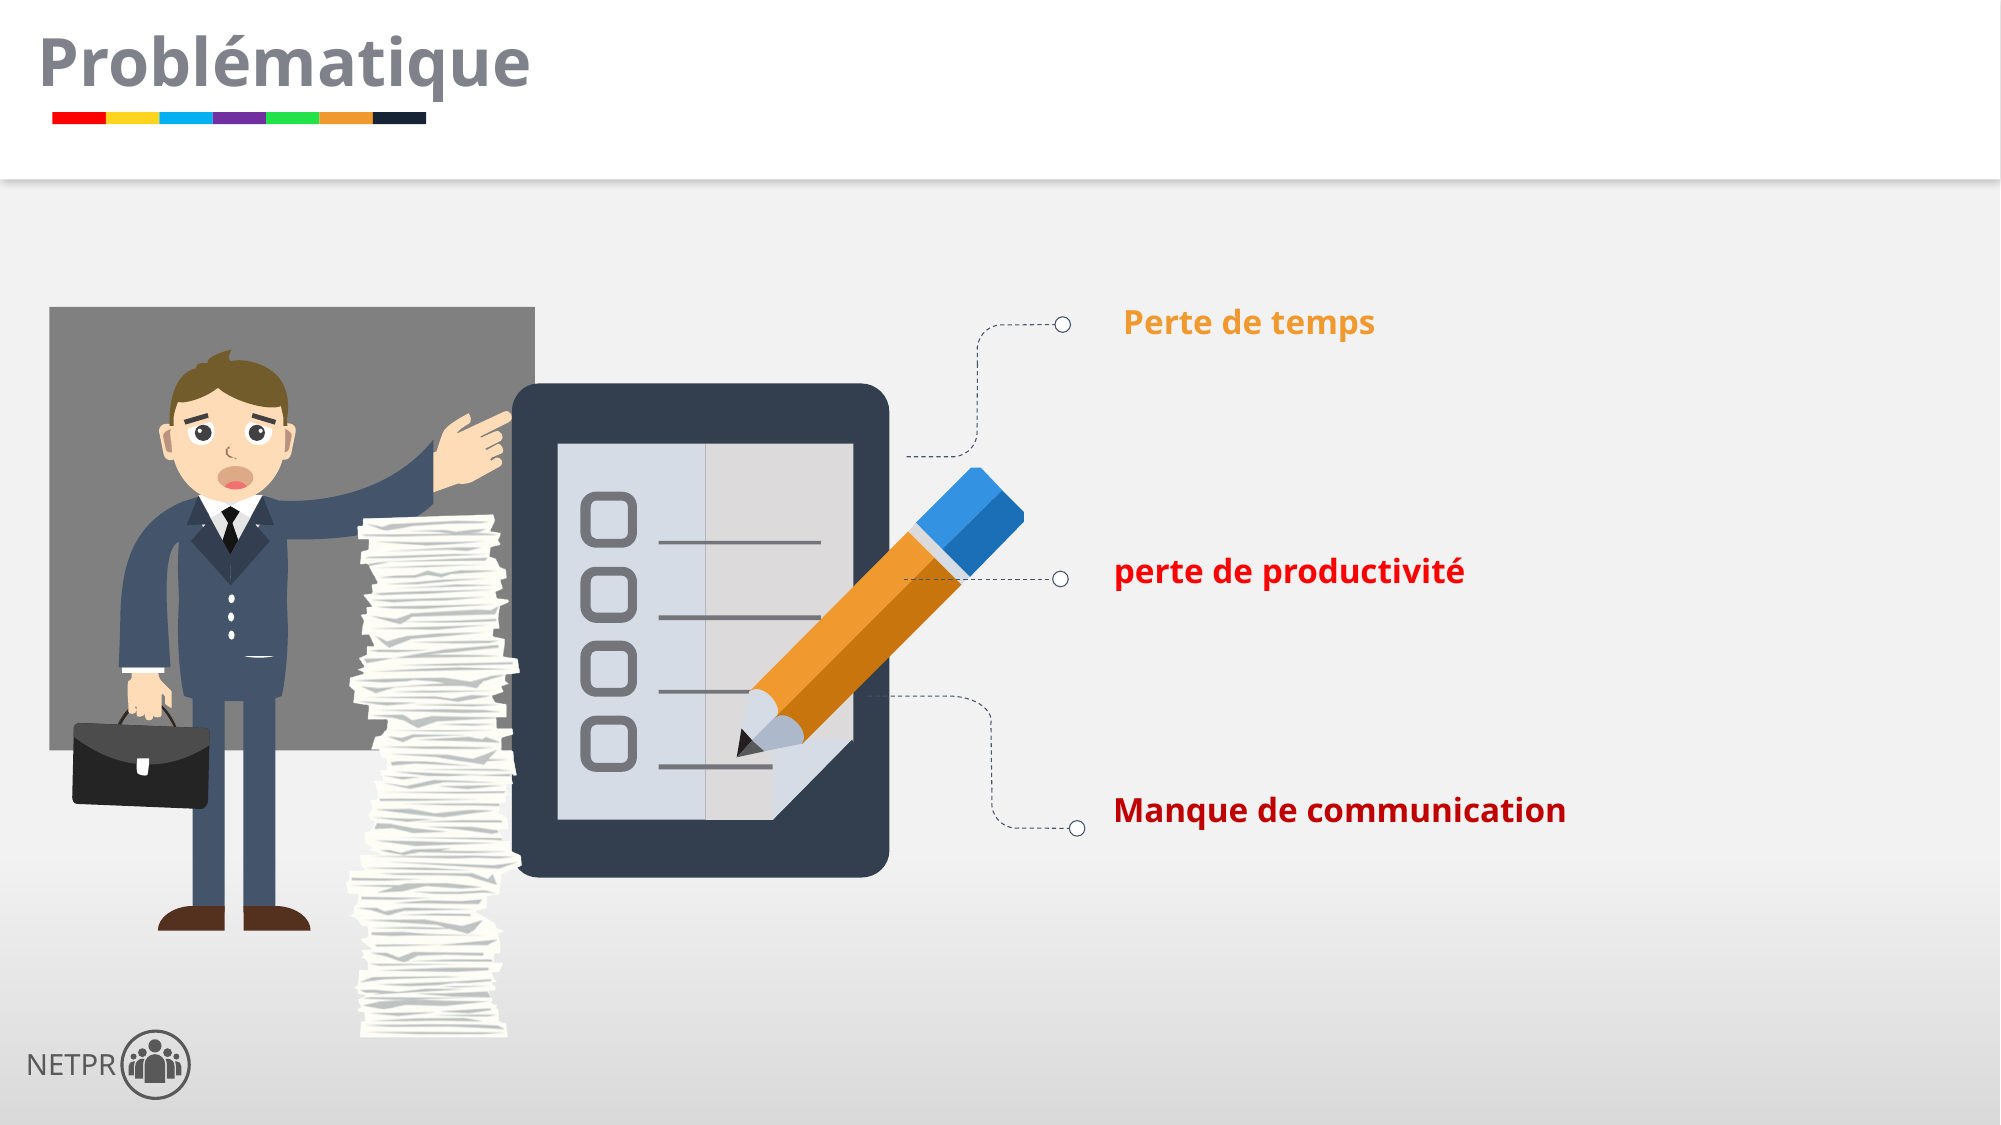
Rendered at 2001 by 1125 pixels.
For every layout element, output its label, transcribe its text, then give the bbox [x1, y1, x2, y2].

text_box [516, 383, 1024, 878]
text_box Manque de communication [1098, 782, 1583, 837]
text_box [52, 112, 427, 125]
text_box Perte de temps [1108, 293, 1509, 363]
text_box Problématique [22, 12, 547, 108]
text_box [903, 571, 1070, 587]
text_box perte de productivité [1099, 543, 1481, 598]
text_box [48, 306, 536, 751]
picture [345, 514, 522, 1040]
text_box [906, 316, 1071, 457]
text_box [868, 695, 1085, 837]
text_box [72, 353, 516, 931]
